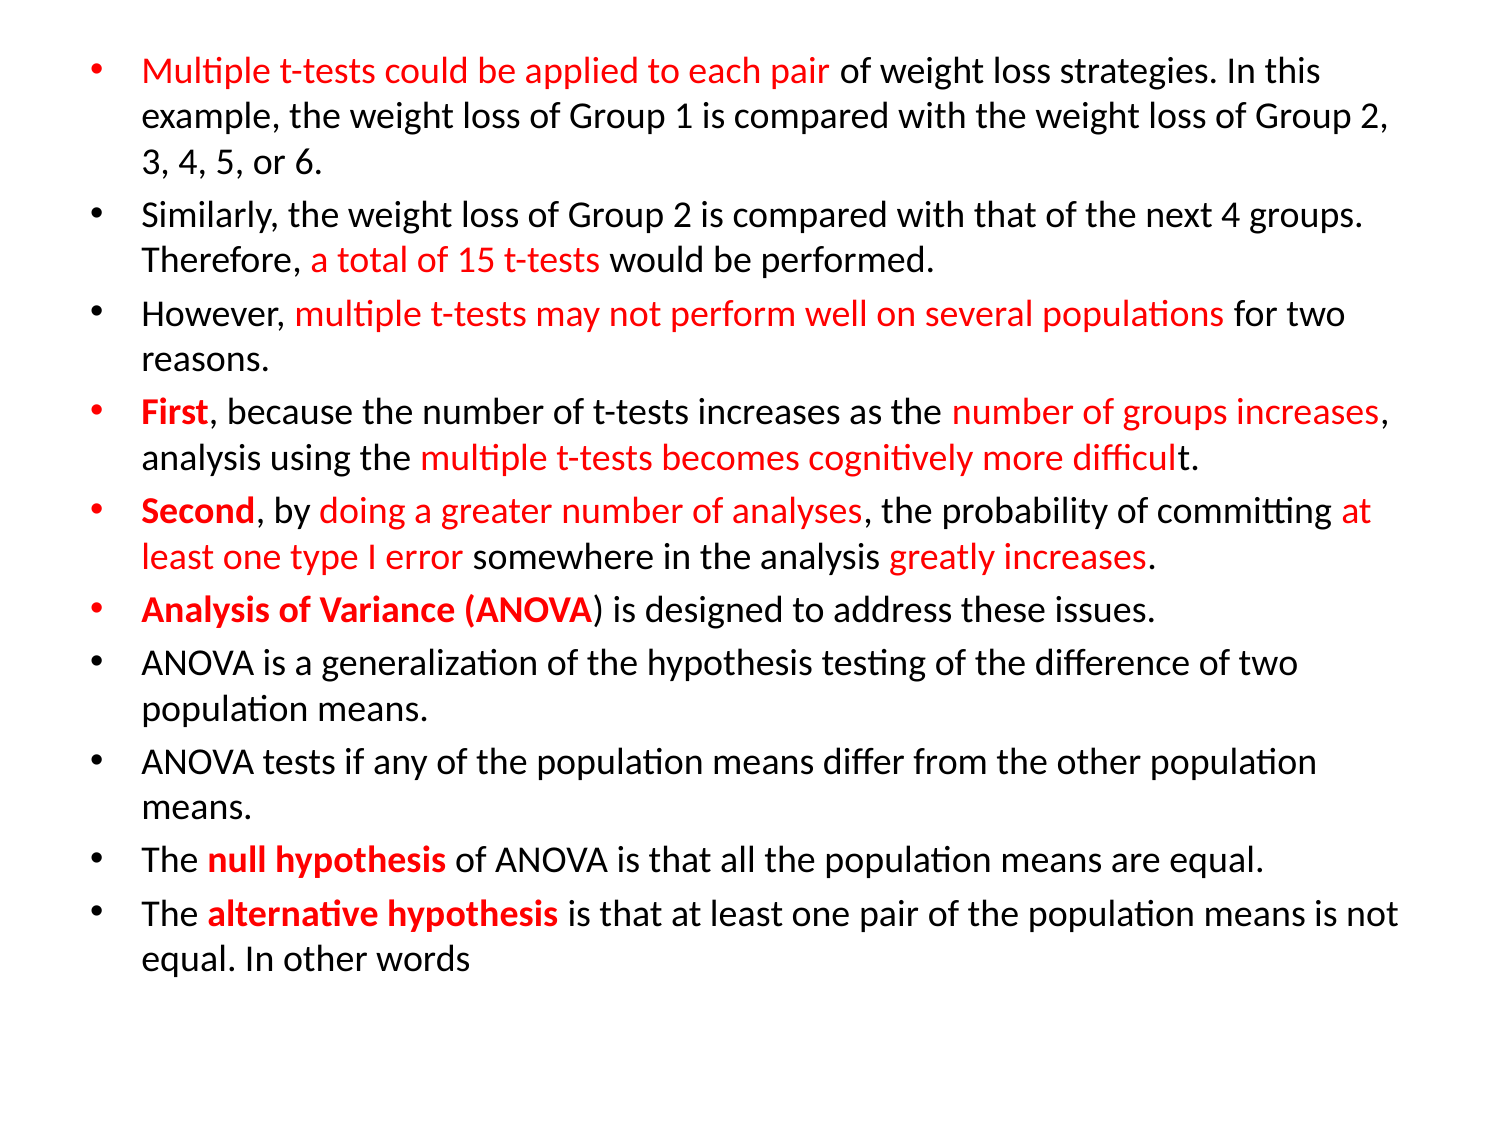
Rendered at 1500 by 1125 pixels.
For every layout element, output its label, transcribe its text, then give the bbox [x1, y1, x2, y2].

list Multiple t-tests could be applied to each pair of weight loss strategies. In this example, the weight loss of Group 1 is compared with the weight loss of Group 2, 3, 4, 5, or 6. Similarly, the weight loss of Group 2 is compared with that of the next 4 groups. Therefore, a total of 15 t-tests would be performed. However, multiple t-tests may not perform well on several populations for two reasons. First, because the number of t-tests increases as the number of groups increases, analysis using the multiple t-tests becomes cognitively more difficult. Second, by doing a greater number of analyses, the probability of committing at least one type I error somewhere in the analysis greatly increases. Analysis of Variance (ANOVA) is designed to address these issues. ANOVA is a generalization of the hypothesis testing of the difference of two population means. ANOVA tests if any of the population means differ from the other population means. The null hypothesis of ANOVA is that all the population means are equal. The alternative hypothesis is that at least one pair of the population means is not equal. In other words [75, 37, 1425, 1005]
